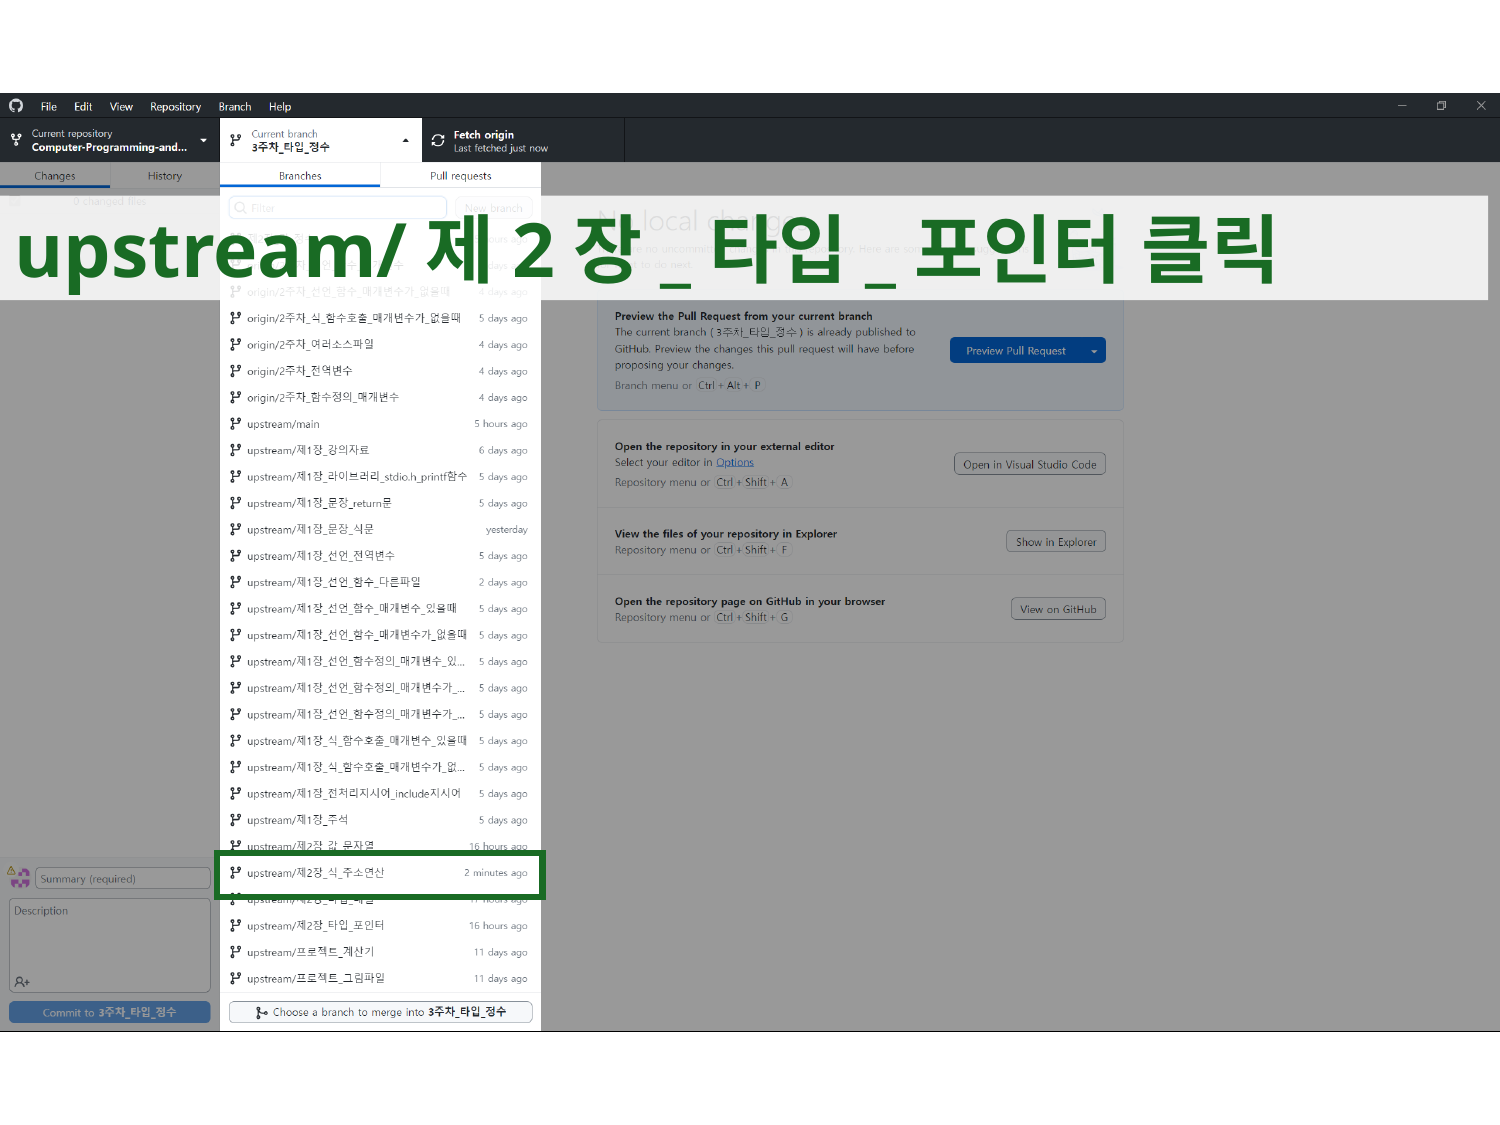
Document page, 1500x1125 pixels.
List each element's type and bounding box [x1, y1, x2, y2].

picture [0, 93, 1500, 1032]
